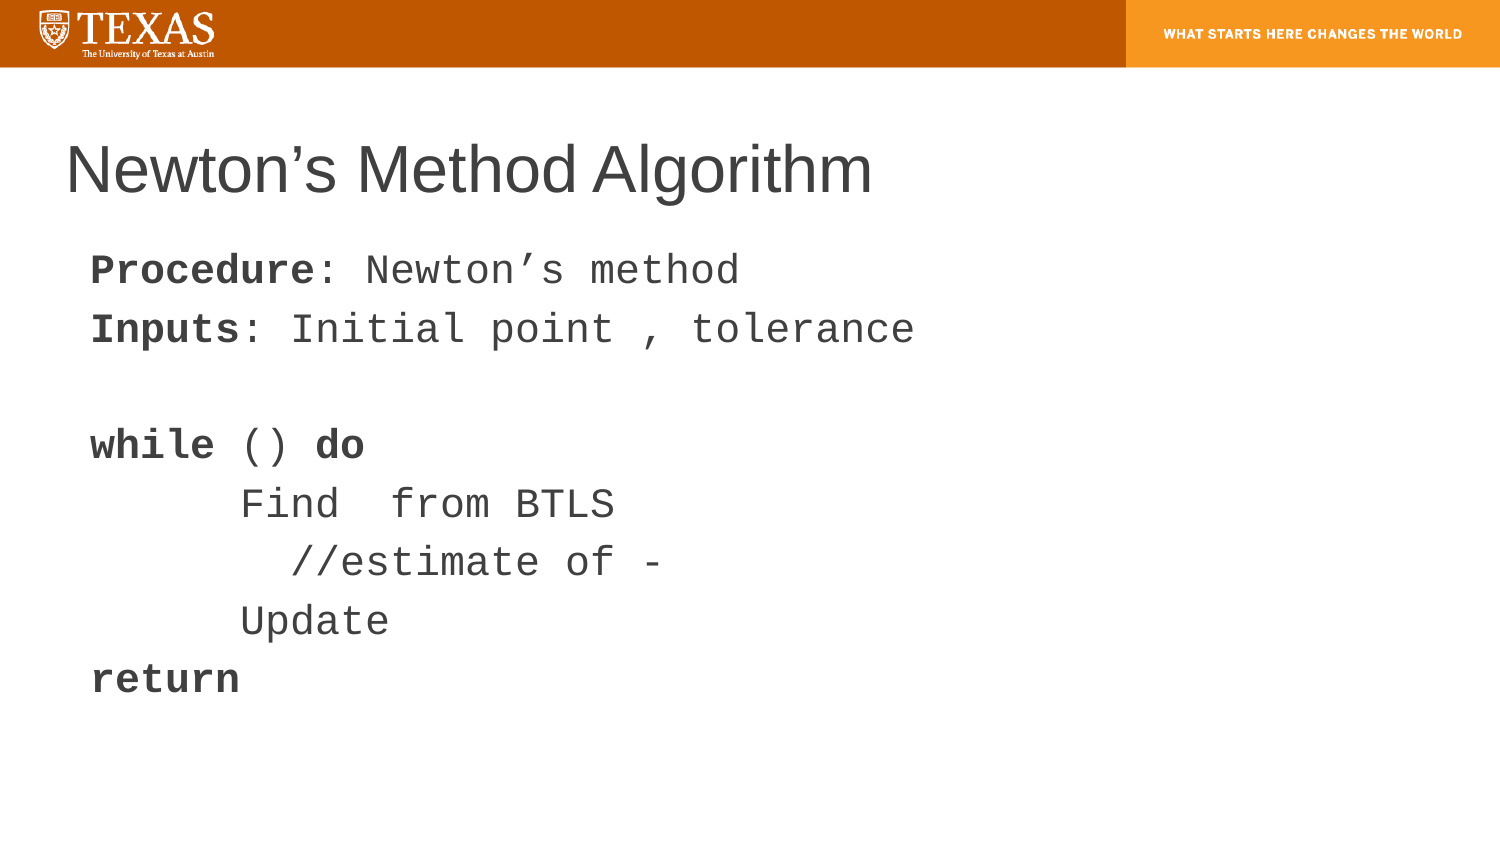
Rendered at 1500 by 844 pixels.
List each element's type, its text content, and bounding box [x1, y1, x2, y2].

picture [0, 0, 1500, 844]
title Newton’s Method Algorithm [50, 96, 1400, 235]
